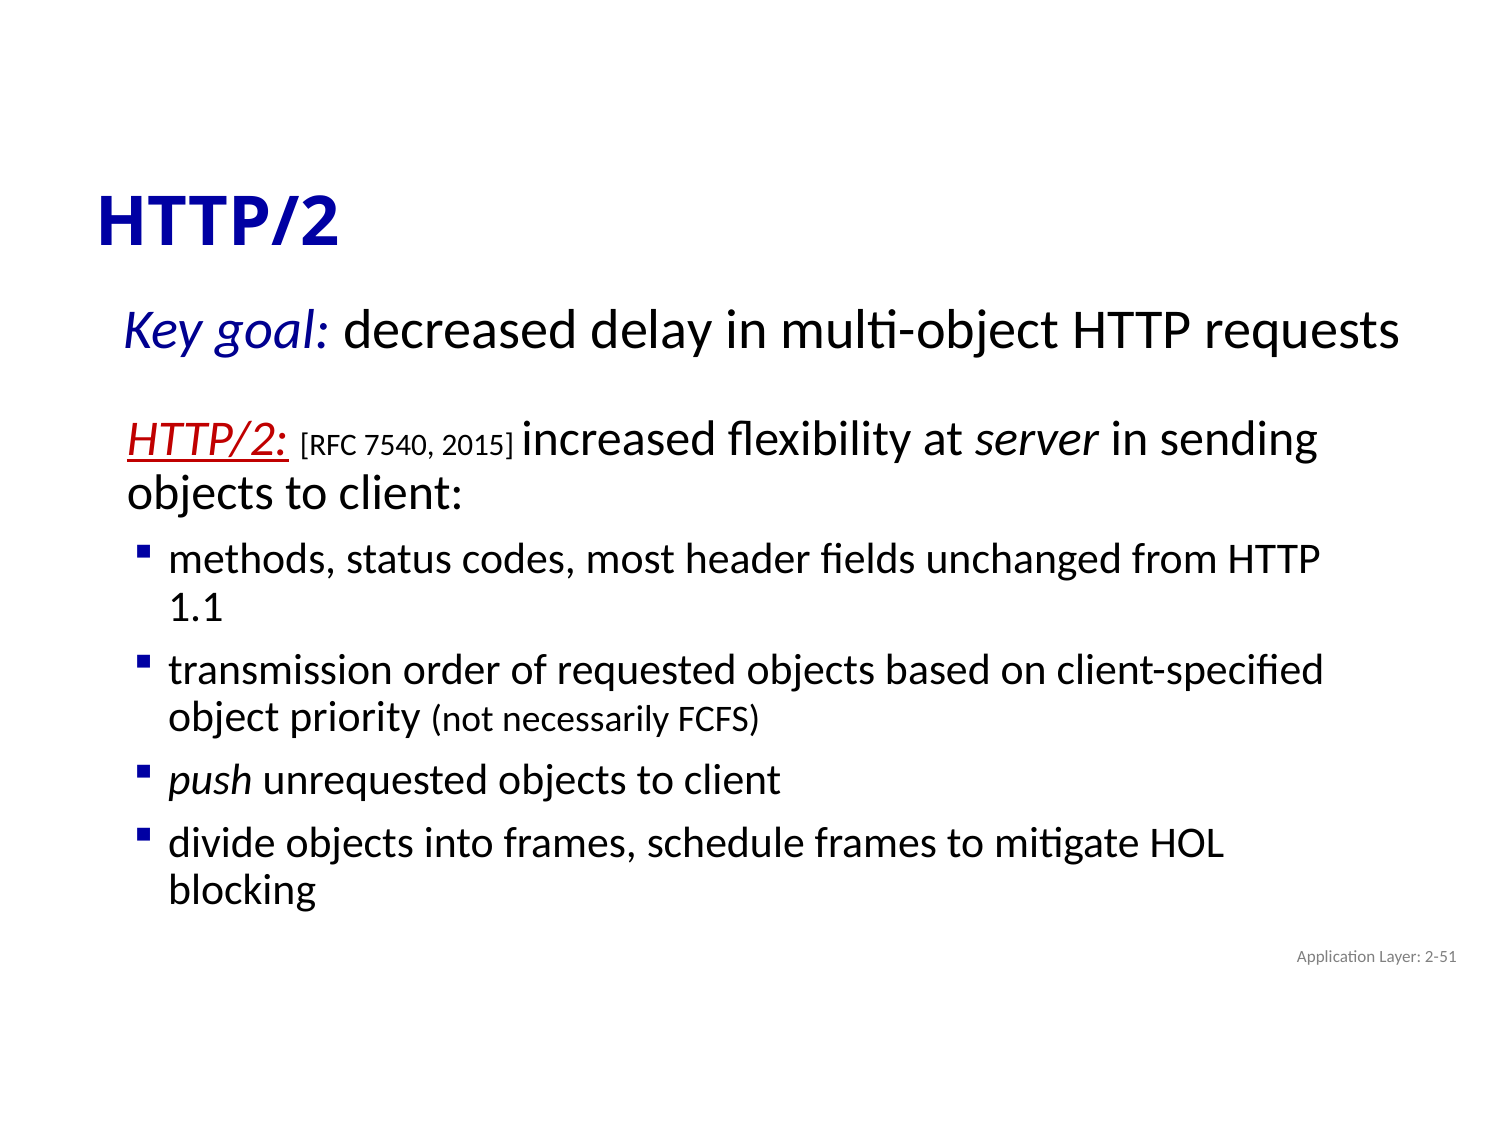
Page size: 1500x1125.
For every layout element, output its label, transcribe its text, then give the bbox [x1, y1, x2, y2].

title HTTP/2 [80, 168, 1374, 279]
slide_number Application Layer: 2-51 [1134, 933, 1472, 979]
text_box Key goal: decreased delay in multi-object HTTP requests [70, 292, 1439, 355]
text_box HTTP/2: [RFC 7540, 2015] increased flexibility at server in sending objects to client: methods, status codes, most header fields unchanged from HTTP 1.1 transmission order of requested objects based on client-specified object priority (not necessarily FCFS) push unrequested objects to client divide objects into frames, schedule frames to mitigate HOL blocking [110, 405, 1398, 958]
